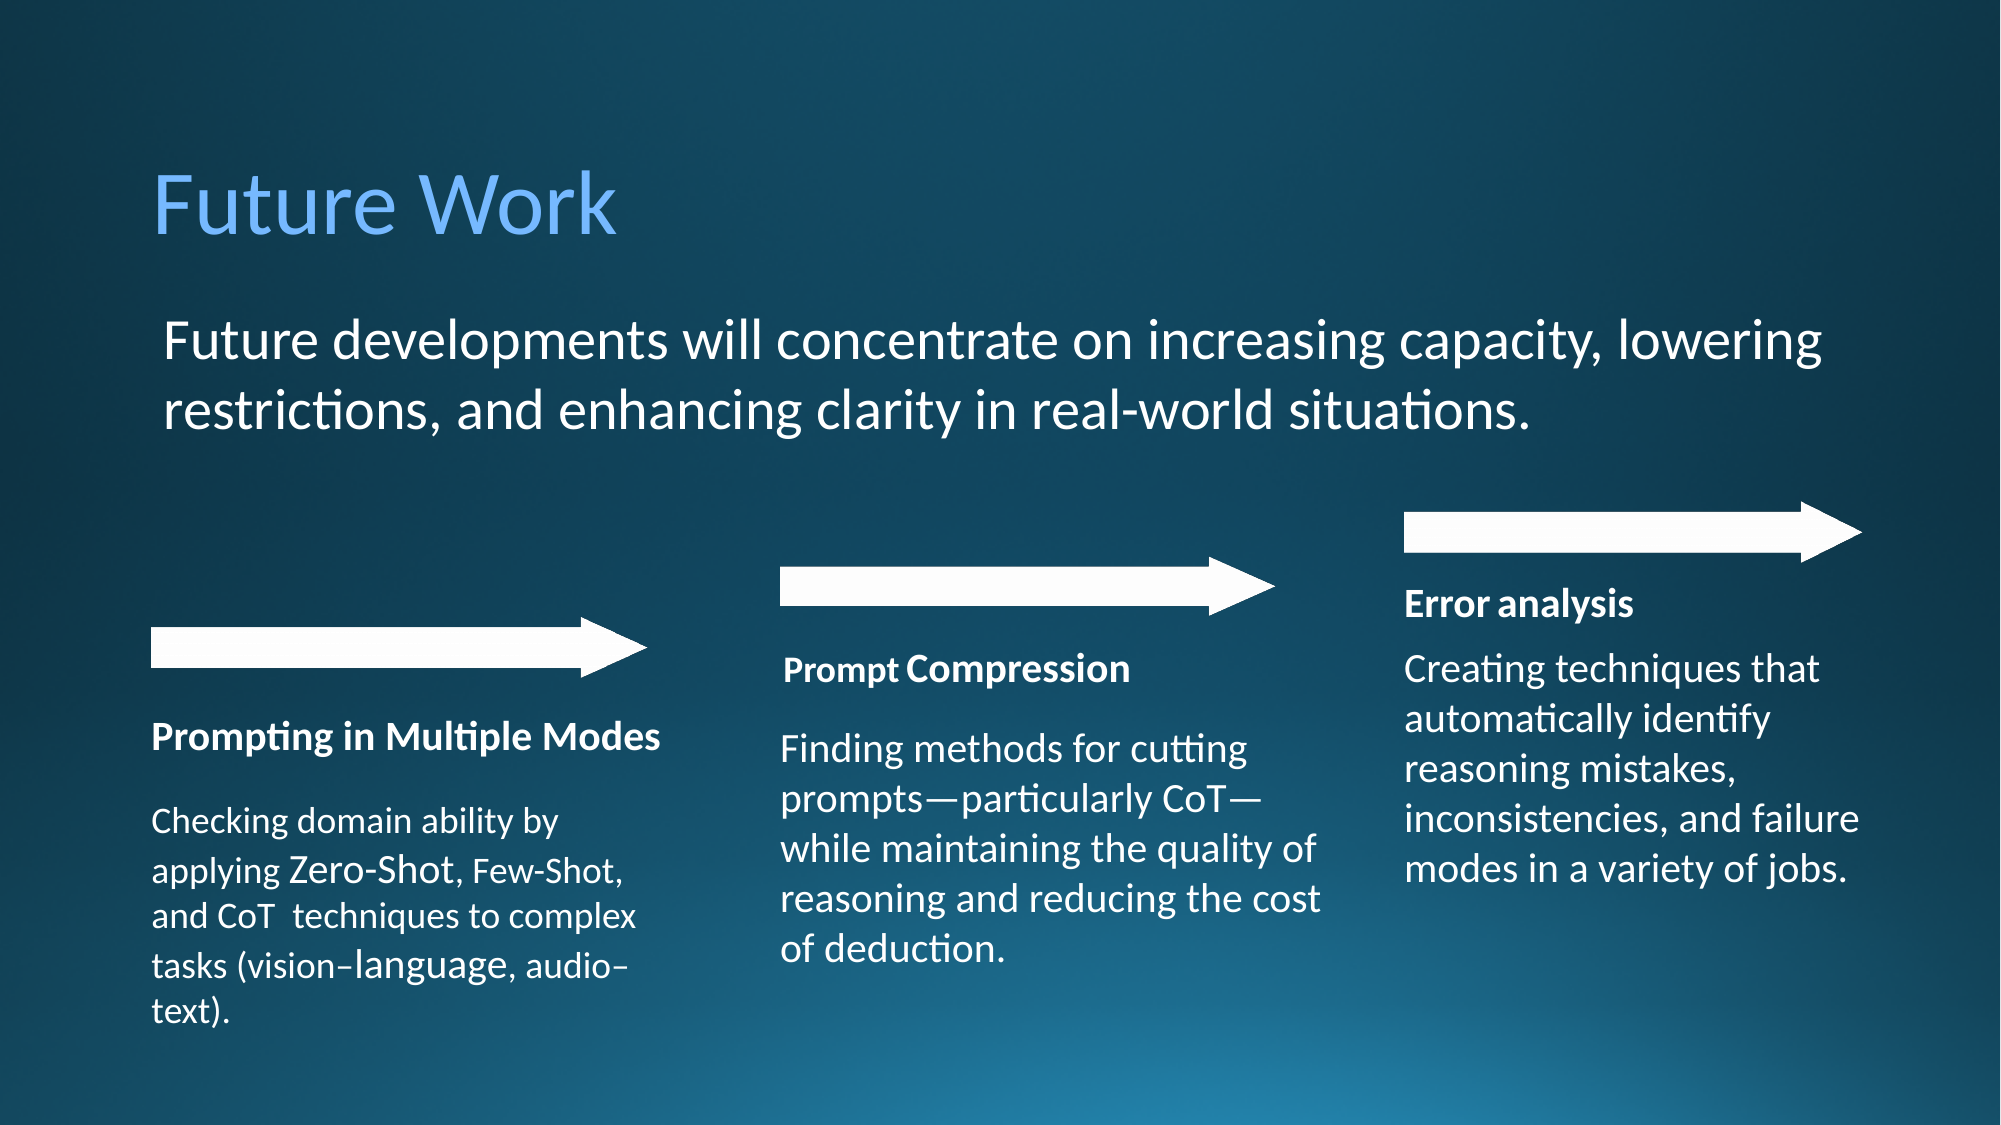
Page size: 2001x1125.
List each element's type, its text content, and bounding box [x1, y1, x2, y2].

title Future Work [137, 131, 1863, 278]
text_box Future developments will concentrate on increasing capacity, lowering restrictions, and enhancing clarity in real-world situations. [163, 301, 1911, 405]
text_box Prompting in Multiple Modes [151, 701, 565, 773]
text_box Prompt Compression [783, 640, 1073, 696]
picture [0, 0, 2001, 1125]
text_box Finding methods for cutting prompts—particularly CoT—while maintaining the quality of reasoning and reducing the cost of deduction. [780, 720, 1333, 905]
text_box Checking domain ability by applying Zero-Shot, Few-Shot, and CoT techniques to complex tasks (vision–language, audio–text). [151, 796, 668, 939]
text_box Creating techniques that automatically identify reasoning mistakes, inconsistencies, and failure modes in a variety of jobs. [1404, 640, 1863, 875]
